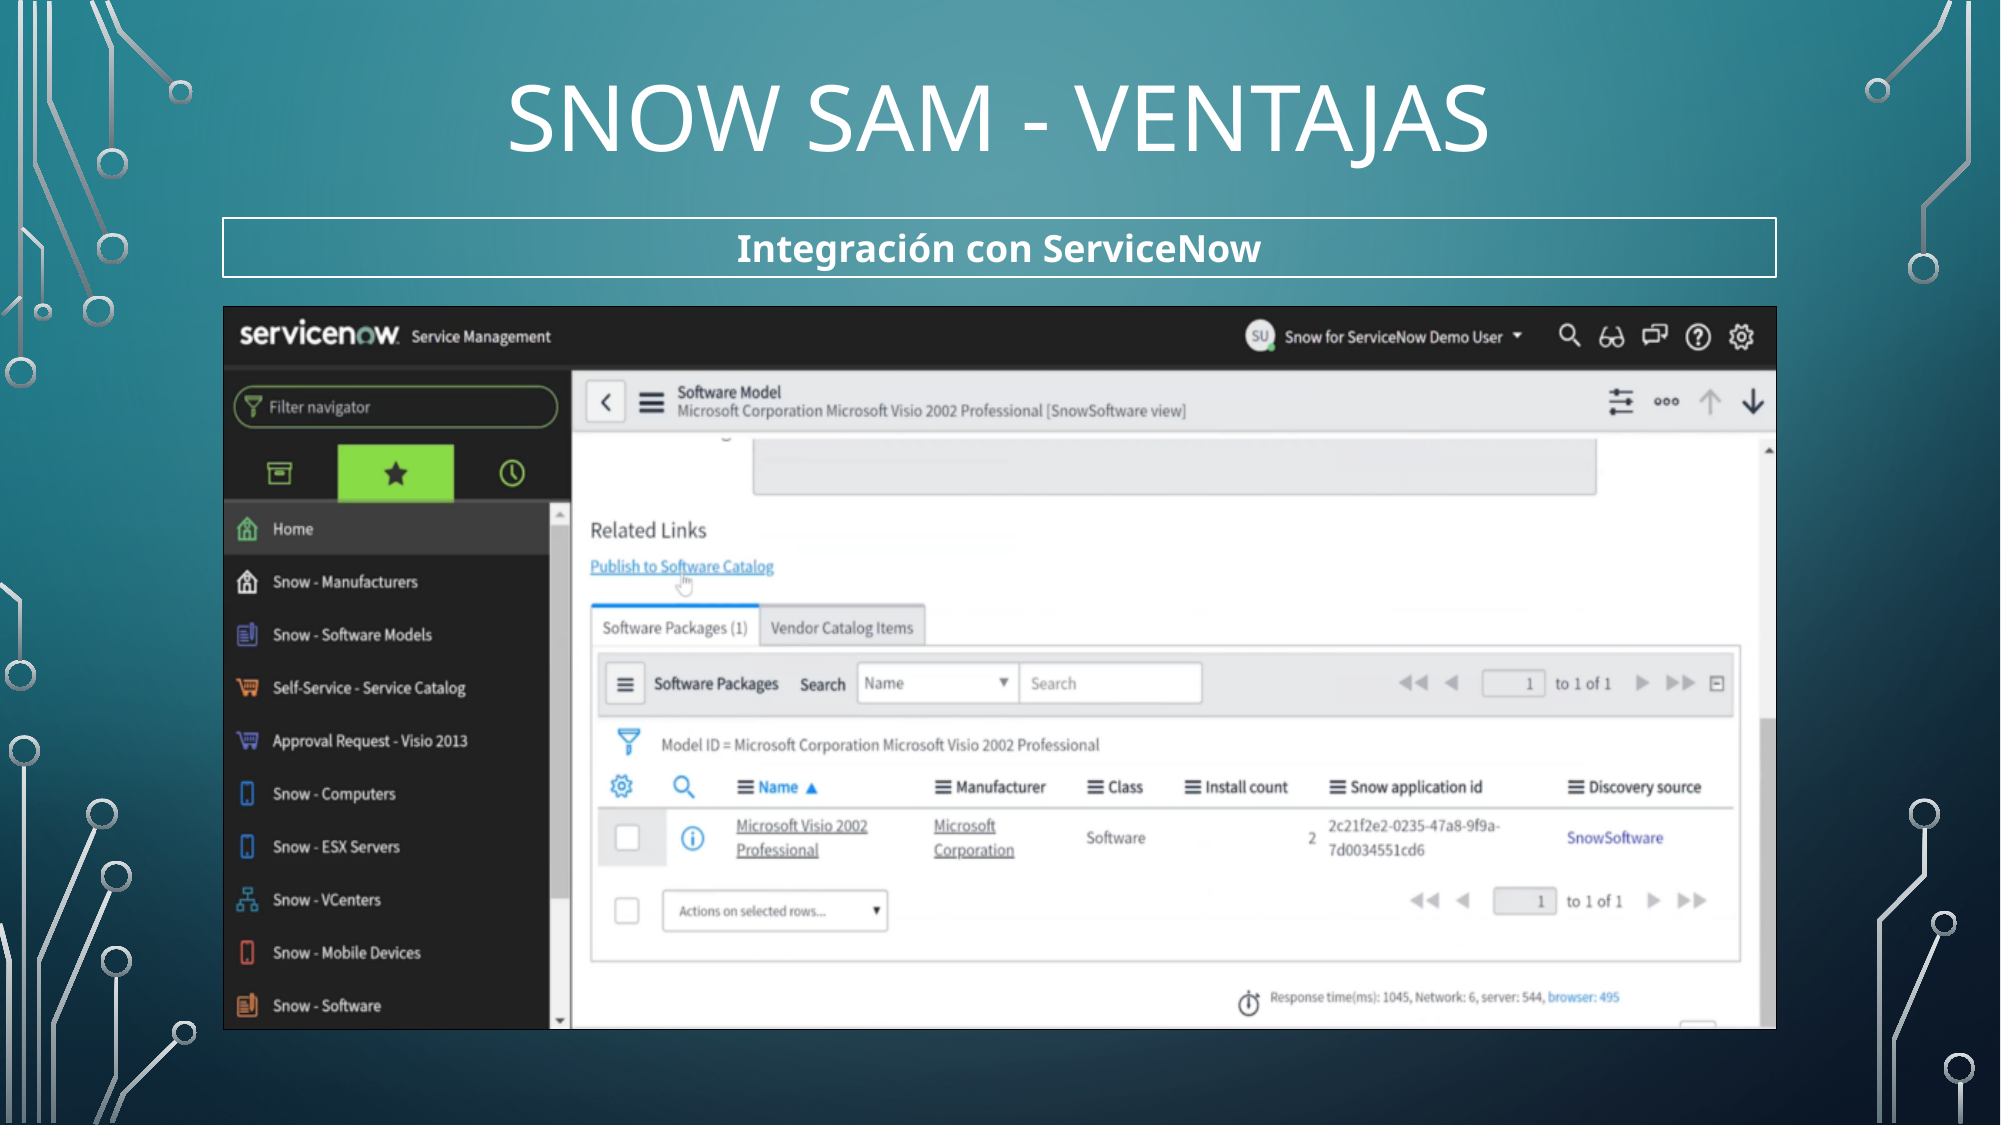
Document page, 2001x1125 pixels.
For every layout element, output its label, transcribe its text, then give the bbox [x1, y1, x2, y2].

picture [222, 305, 1777, 1030]
text_box Integración con ServiceNow [223, 217, 1777, 278]
title SNOW SAM - ventajas [187, 0, 1813, 243]
